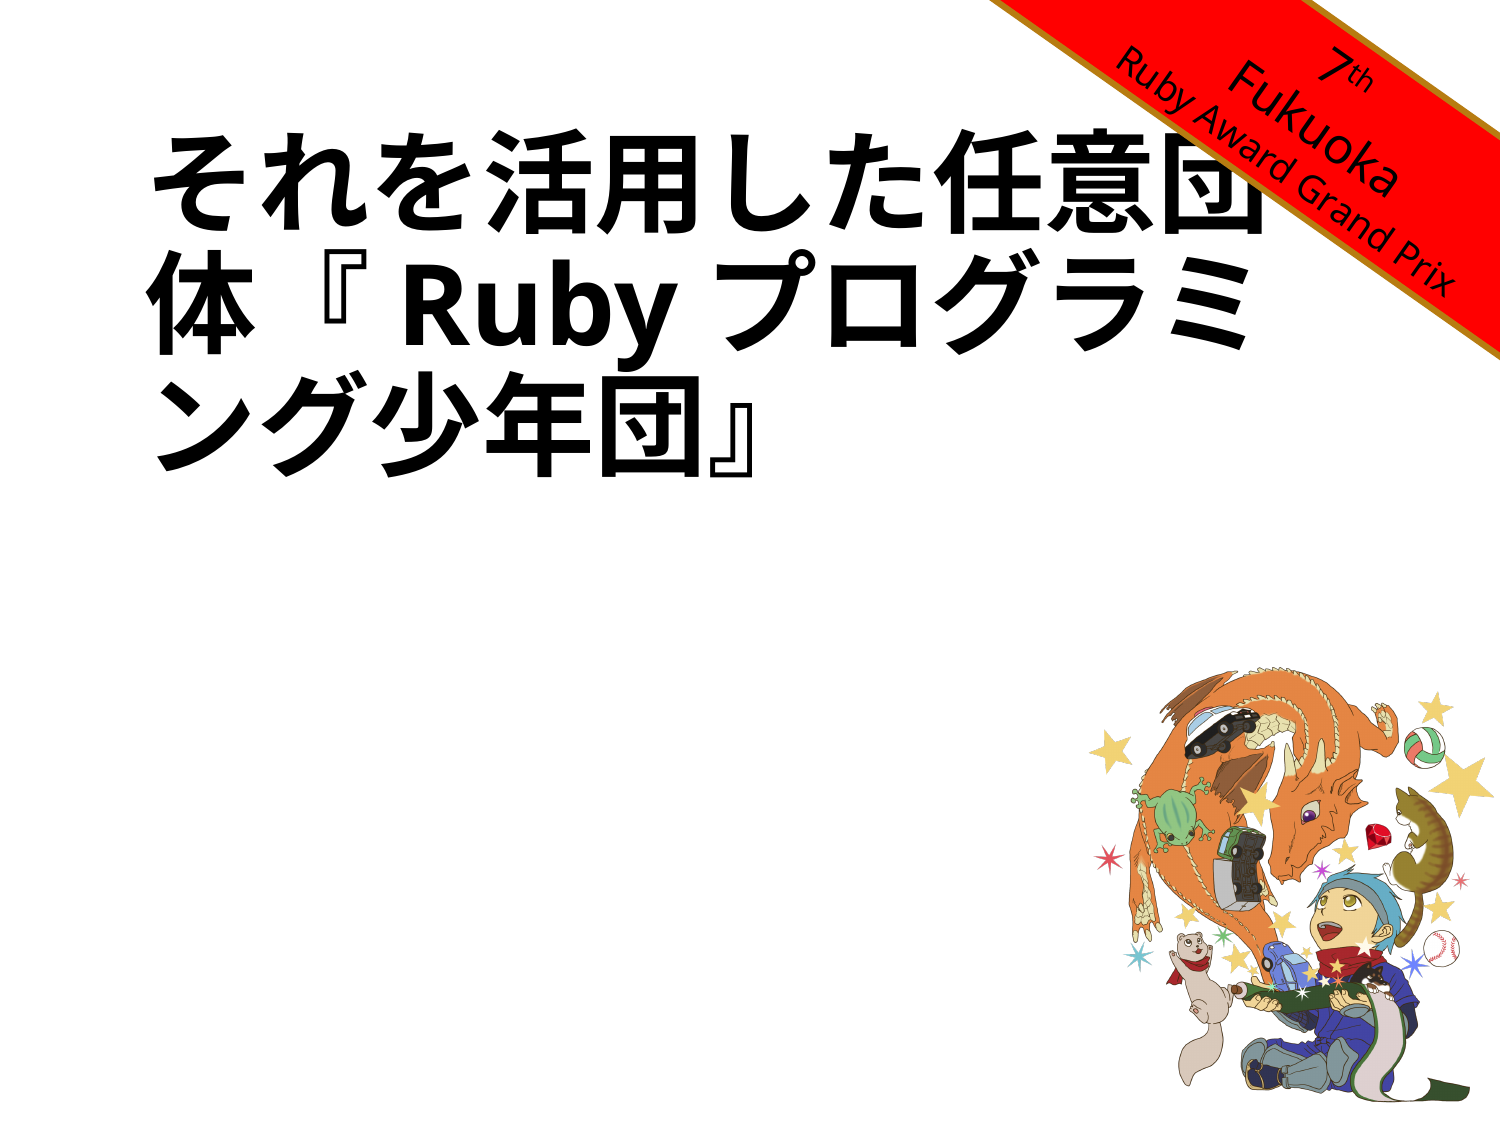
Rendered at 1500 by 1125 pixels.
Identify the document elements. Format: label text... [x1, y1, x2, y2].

picture [1067, 655, 1500, 1112]
text_box 7th Fukuoka Ruby Award Grand Prix [994, 0, 1500, 357]
title それを活用した任意団体『Rubyプログラミング少年団』 [129, 119, 1341, 961]
